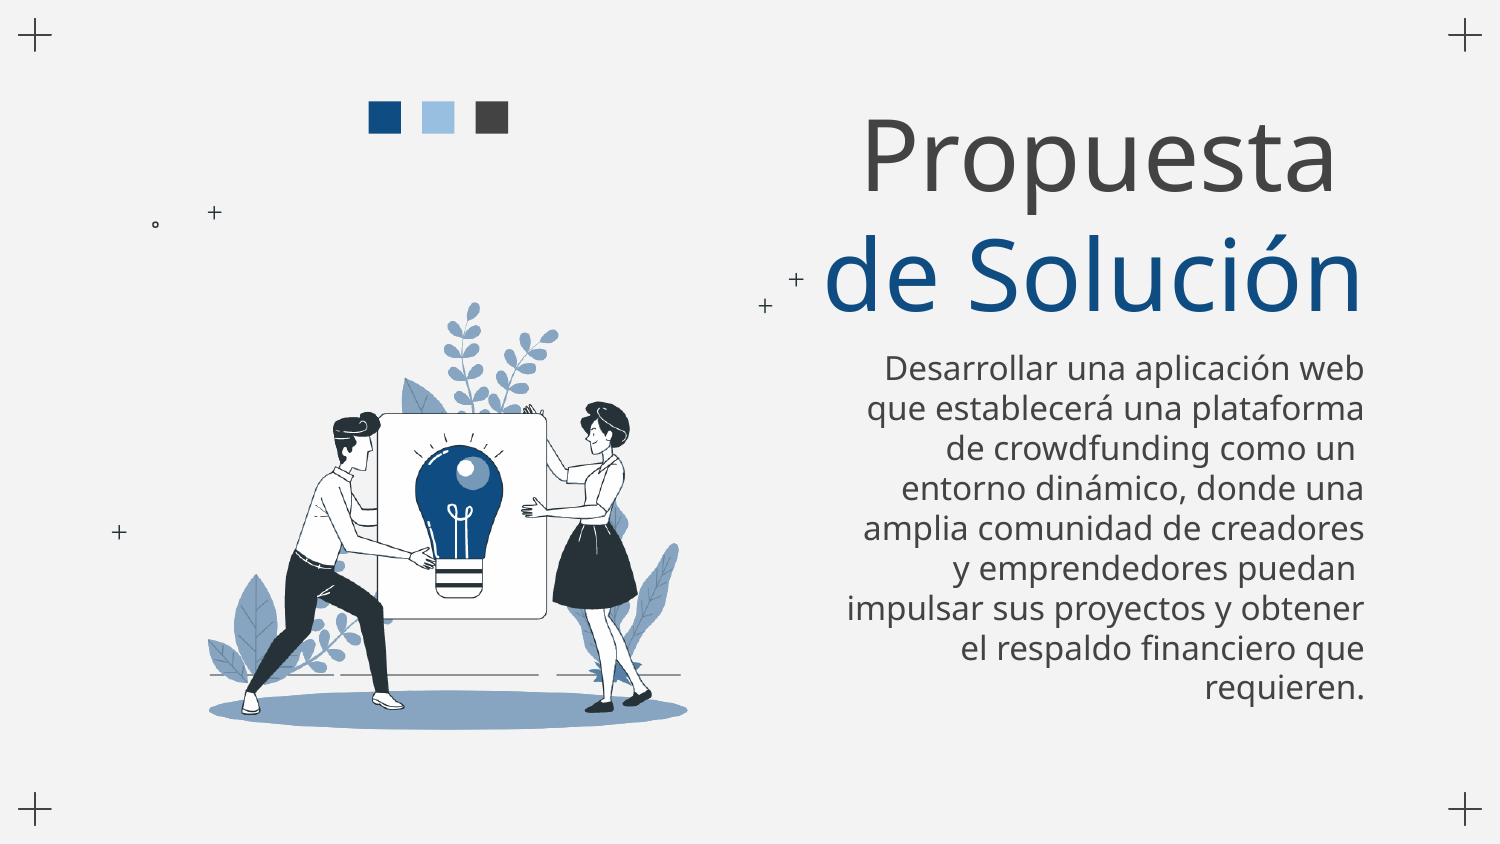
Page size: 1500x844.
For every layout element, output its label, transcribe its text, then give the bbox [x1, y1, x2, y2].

picture [138, 187, 724, 808]
title Propuesta de Solución [794, 76, 1381, 351]
subtitle Desarrollar una aplicación web que establecerá una plataforma de crowdfunding como un entorno dinámico, donde una amplia comunidad de creadores y emprendedores puedan impulsar sus proyectos y obtener el respaldo financiero que requieren. [823, 417, 1381, 722]
text_box [368, 101, 401, 134]
text_box [422, 101, 455, 134]
picture [98, 504, 141, 570]
picture [746, 253, 815, 338]
text_box [475, 101, 509, 134]
